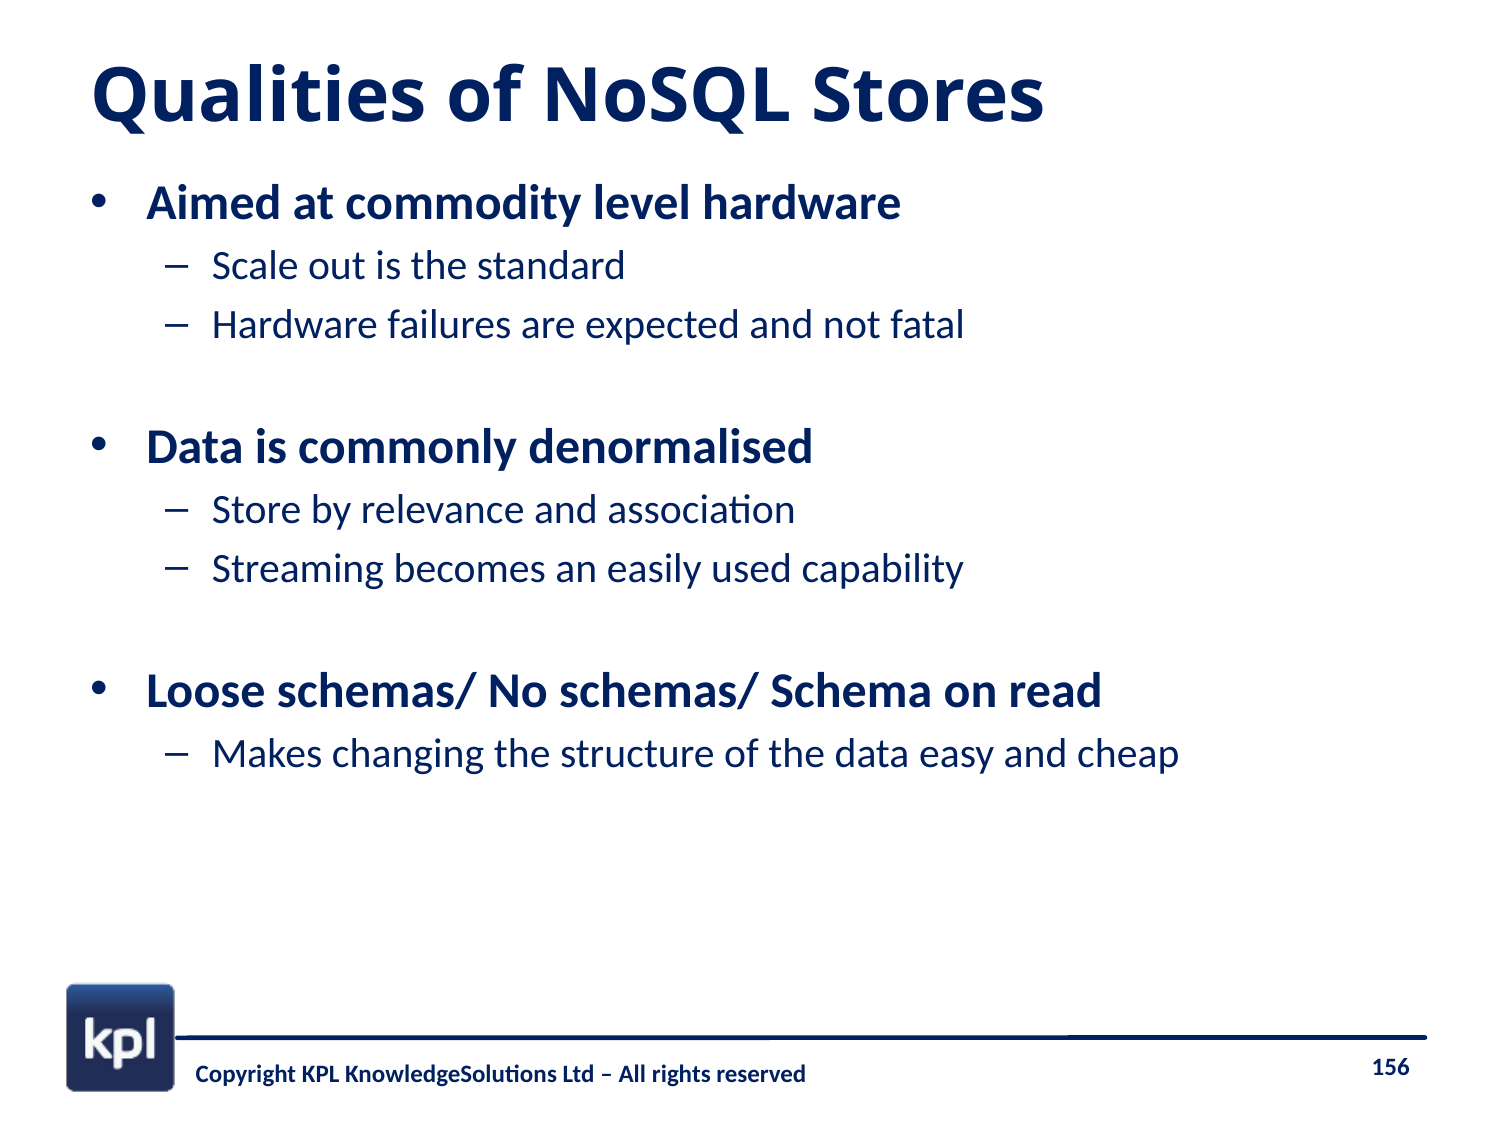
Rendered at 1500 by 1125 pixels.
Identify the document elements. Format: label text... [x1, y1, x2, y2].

title Qualities of NoSQL Stores [75, 45, 1471, 138]
slide_number 156 [987, 1042, 1425, 1103]
picture [62, 980, 178, 1095]
footer Copyright KPL KnowledgeSolutions Ltd – All rights reserved [180, 1042, 966, 1103]
list Aimed at commodity level hardware Scale out is the standard Hardware failures are expected and not fatal Data is commonly denormalised Store by relevance and association Streaming becomes an easily used capability Loose schemas/ No schemas/ Schema on read Makes changing the structure of the data easy and cheap [75, 162, 1425, 1013]
